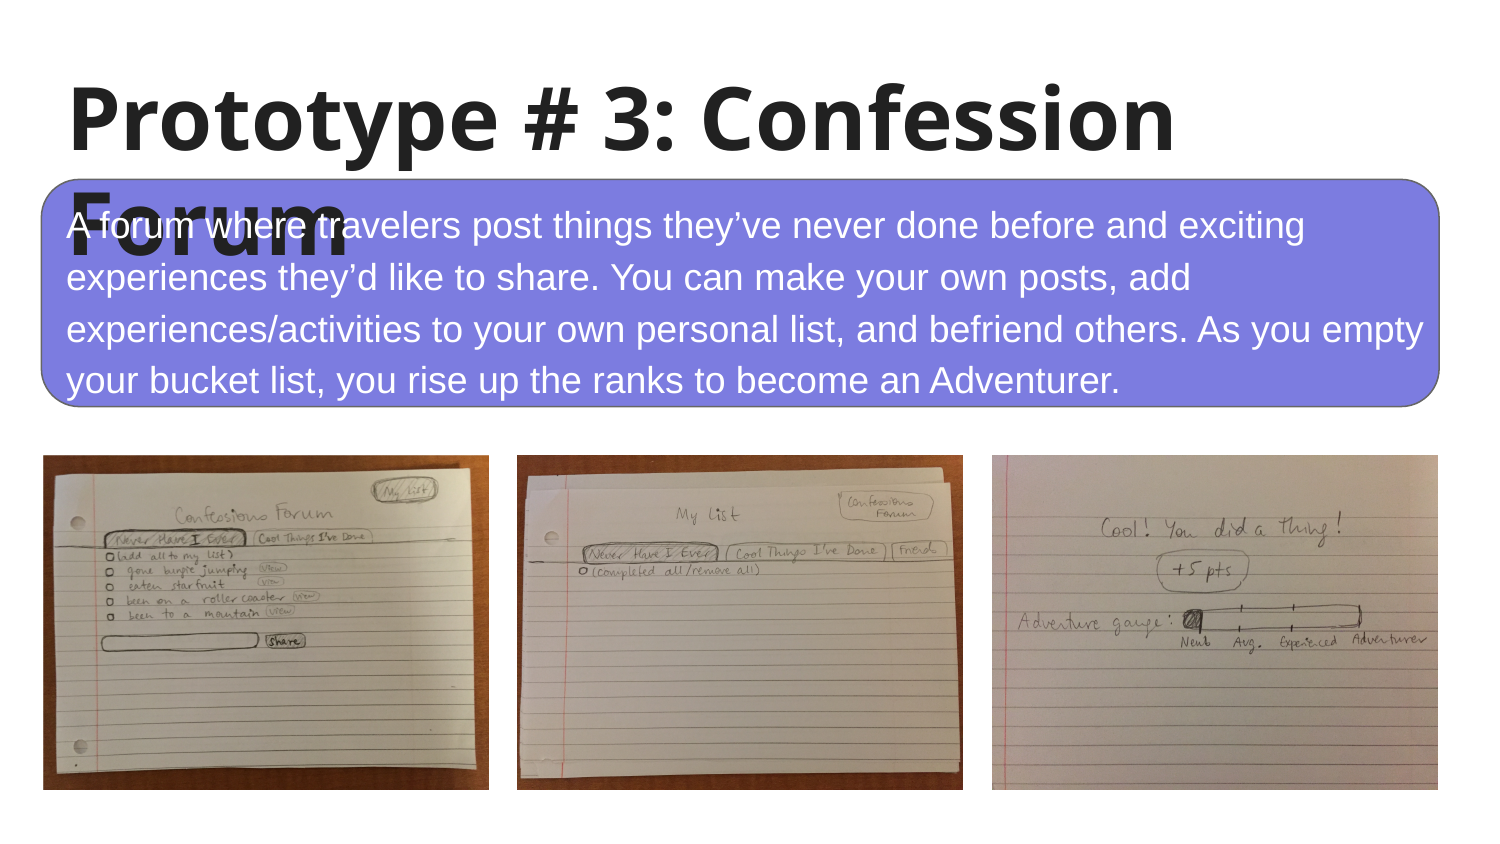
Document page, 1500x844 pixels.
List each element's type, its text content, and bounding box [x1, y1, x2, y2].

picture [991, 455, 1438, 790]
title Prototype # 3: Confession Forum [51, 48, 1449, 179]
picture [44, 399, 488, 844]
picture [517, 455, 963, 790]
list A forum where travelers post things they’ve never done before and exciting experiences they’d like to share. You can make your own posts, add experiences/activities to your own personal list, and befriend others. As you empty your bucket list, you rise up the ranks to become an Adventurer. [51, 179, 1449, 728]
text_box [41, 192, 51, 394]
